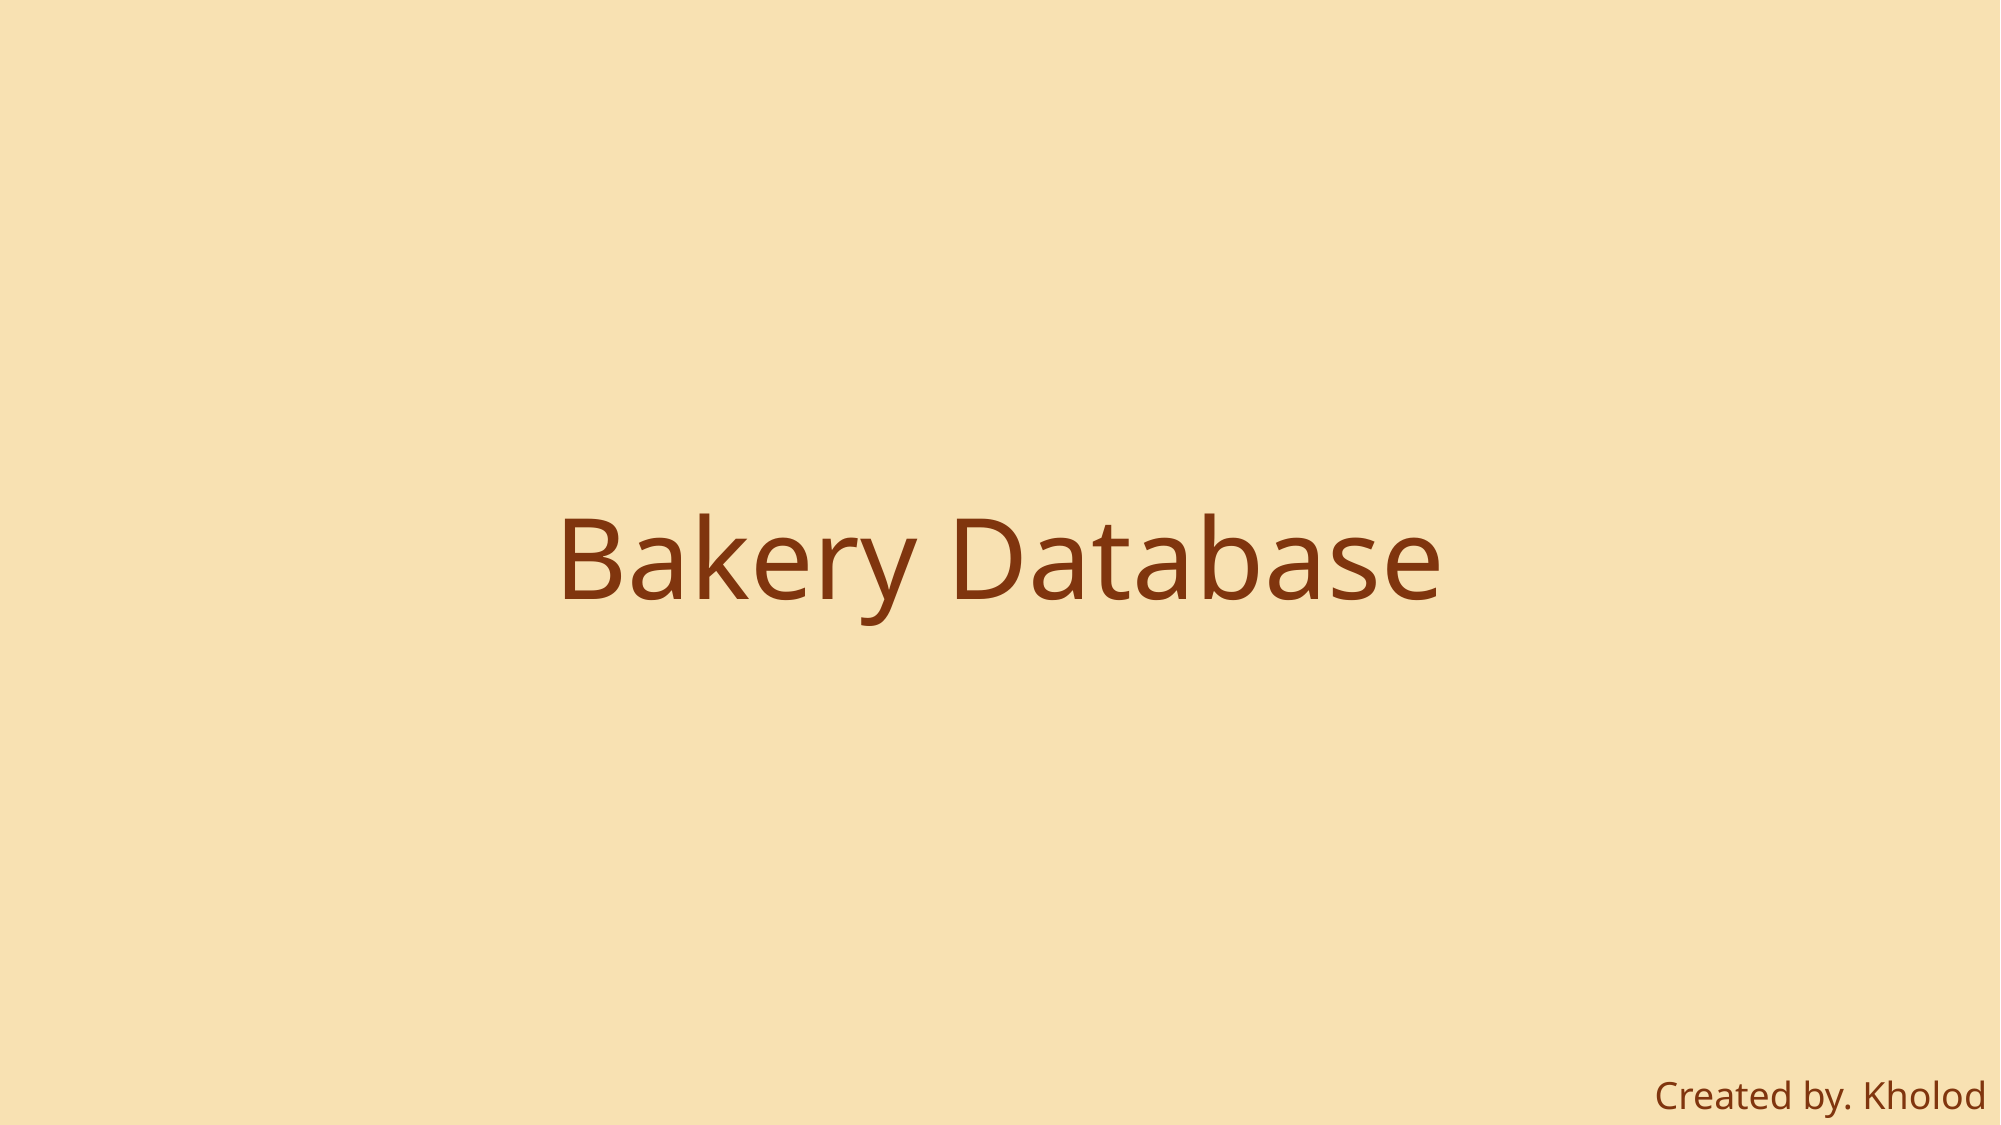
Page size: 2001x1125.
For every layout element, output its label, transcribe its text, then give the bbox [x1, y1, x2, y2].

text_box Created by. Kholod [1609, 1064, 2000, 1125]
title Bakery Database [249, 493, 1750, 632]
